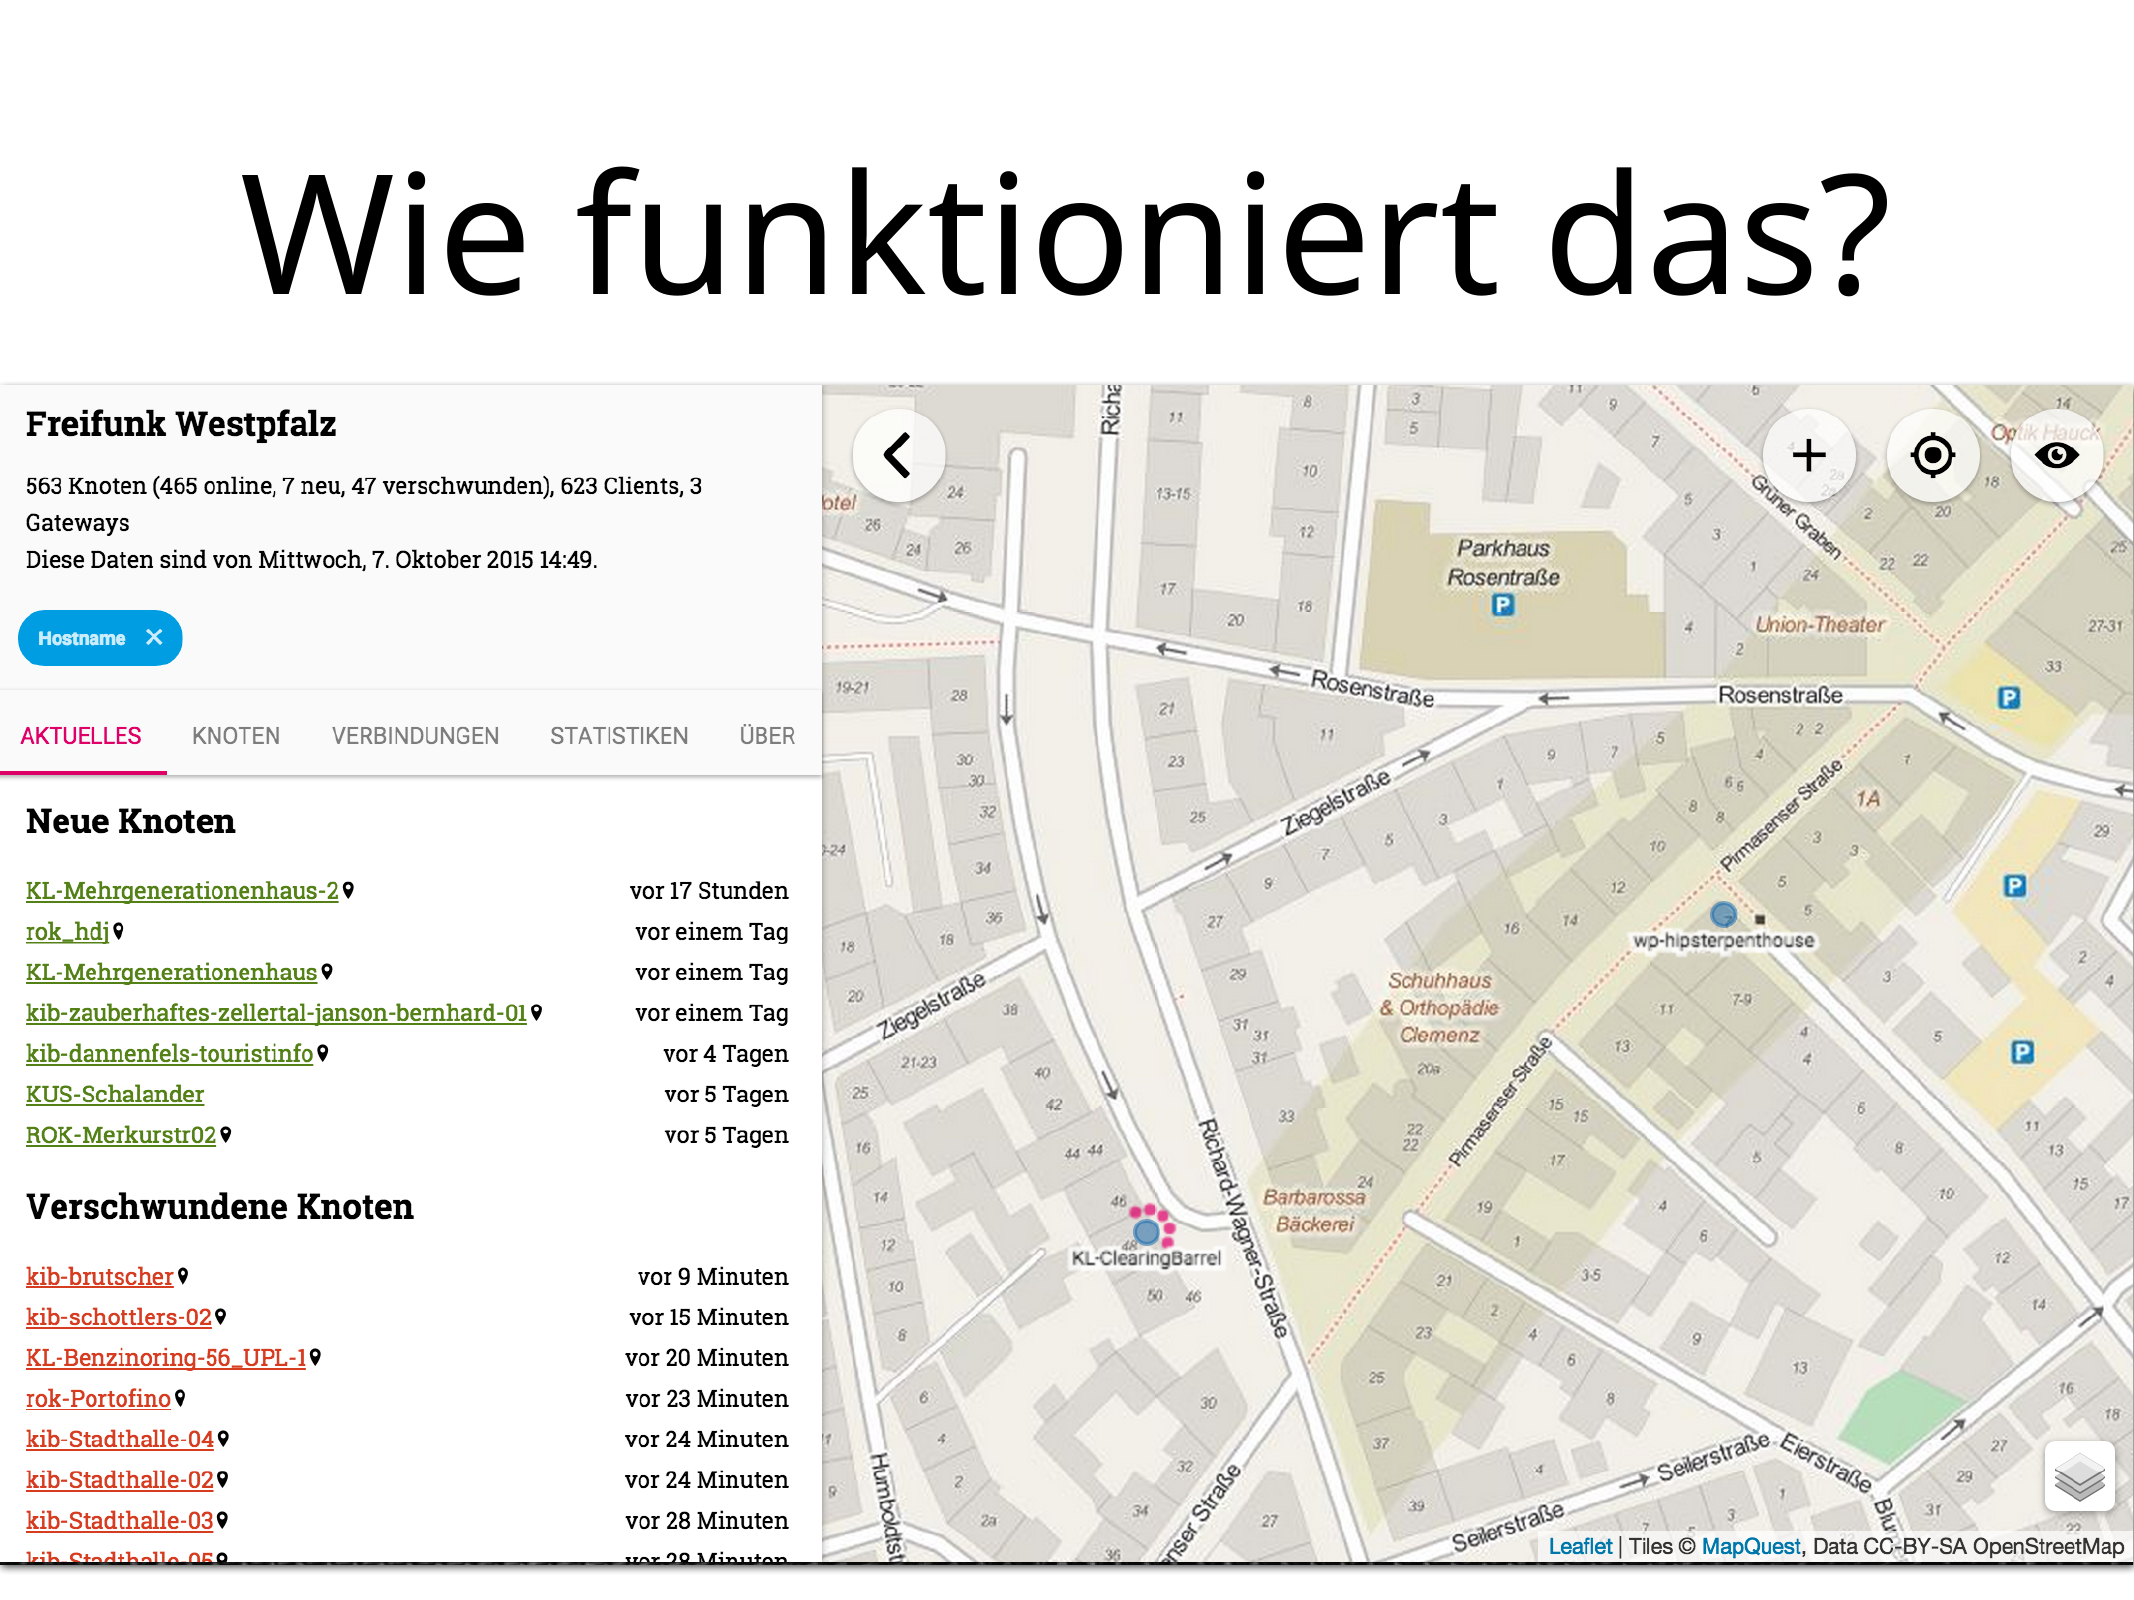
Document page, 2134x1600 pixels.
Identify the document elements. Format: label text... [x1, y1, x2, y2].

picture [0, 385, 2134, 1565]
title Wie funktioniert das? [155, 50, 1978, 378]
